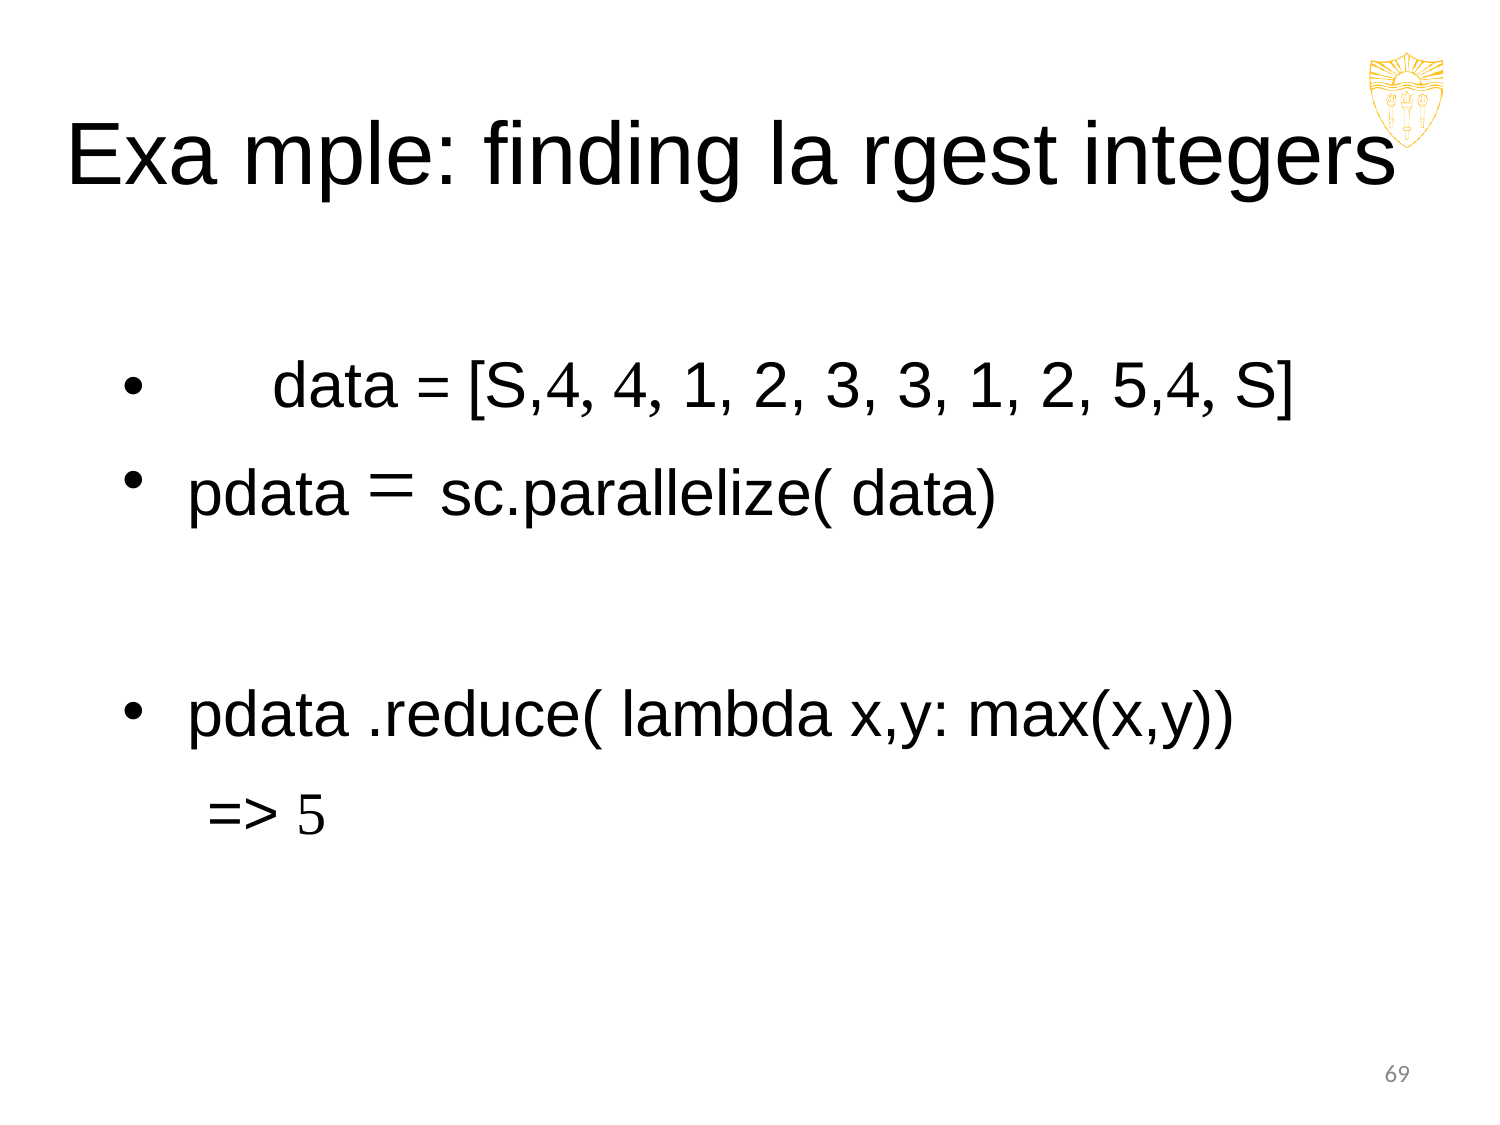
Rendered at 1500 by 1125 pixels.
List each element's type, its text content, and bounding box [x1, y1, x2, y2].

text_box • data = [S,4, 4, 1, 2, 3, 3, 1, 2, 5,4, S] pdata = sc.parallelize( data) pdata .reduce( lambda x,y: max(x,y)) => 5 [120, 340, 1390, 848]
slide_number 69 [1074, 738, 1425, 1125]
picture [1369, 52, 1444, 95]
text_box Exa mple: finding la rgest integers [63, 95, 1453, 202]
